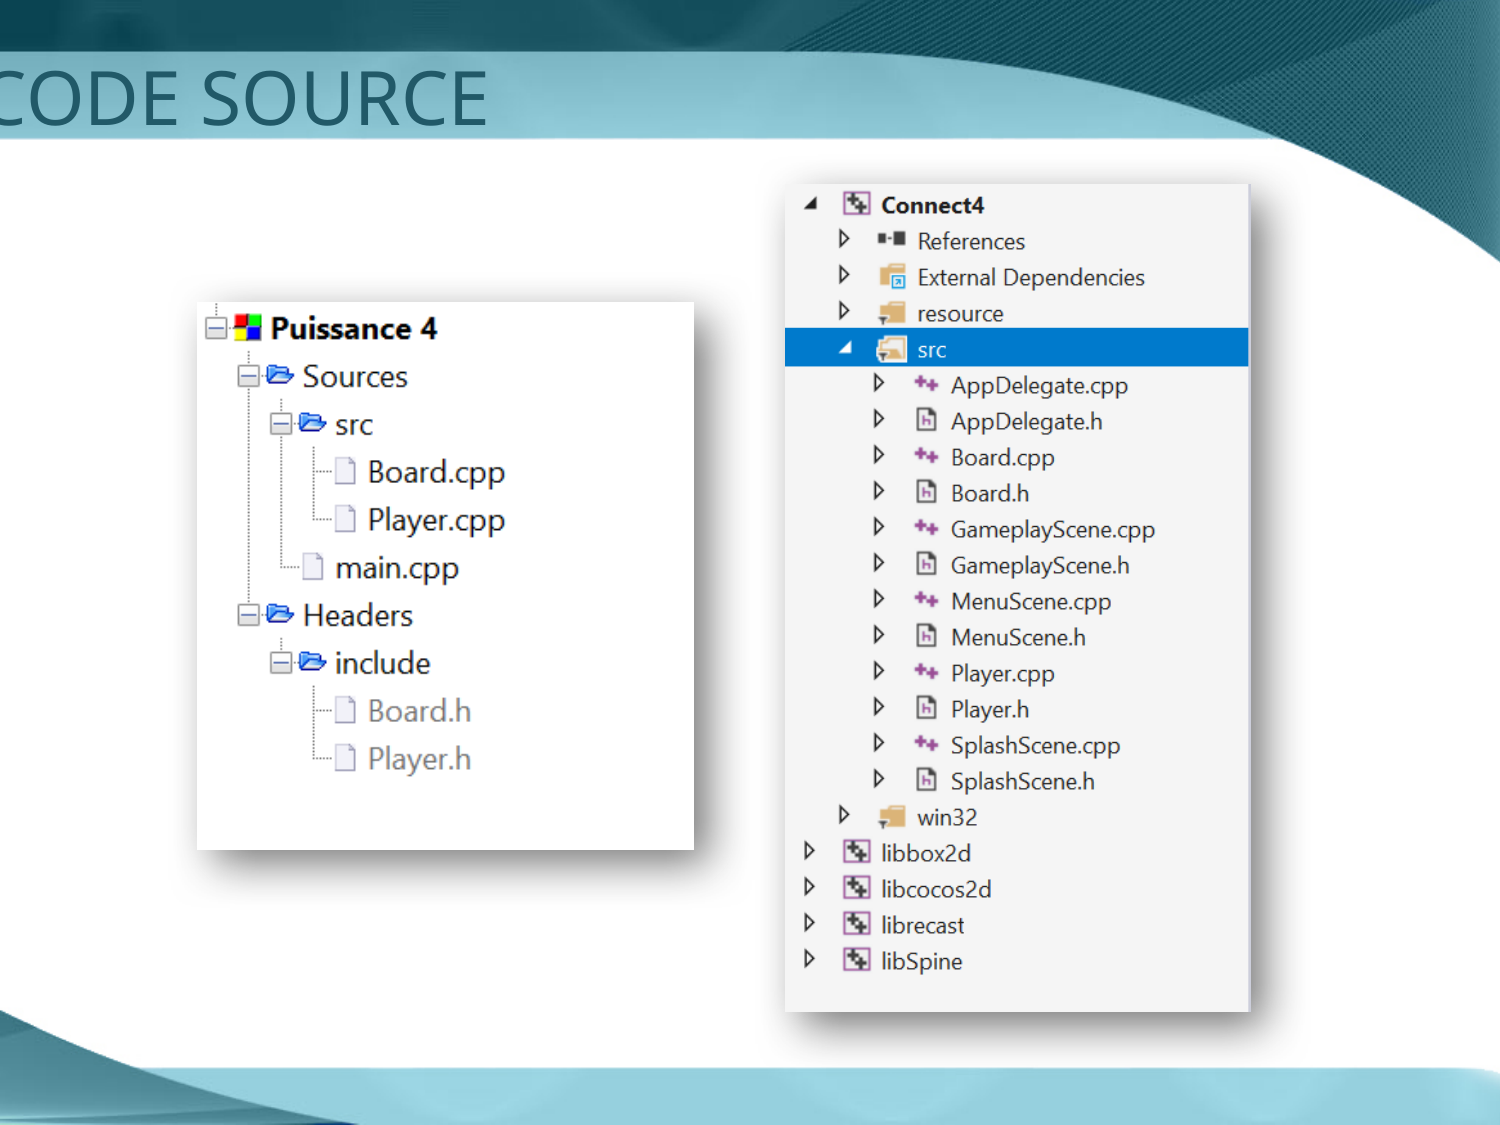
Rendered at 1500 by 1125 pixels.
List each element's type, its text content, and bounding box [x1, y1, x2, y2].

picture [0, 0, 1500, 1125]
text_box CODE SOURCE [0, 42, 506, 148]
